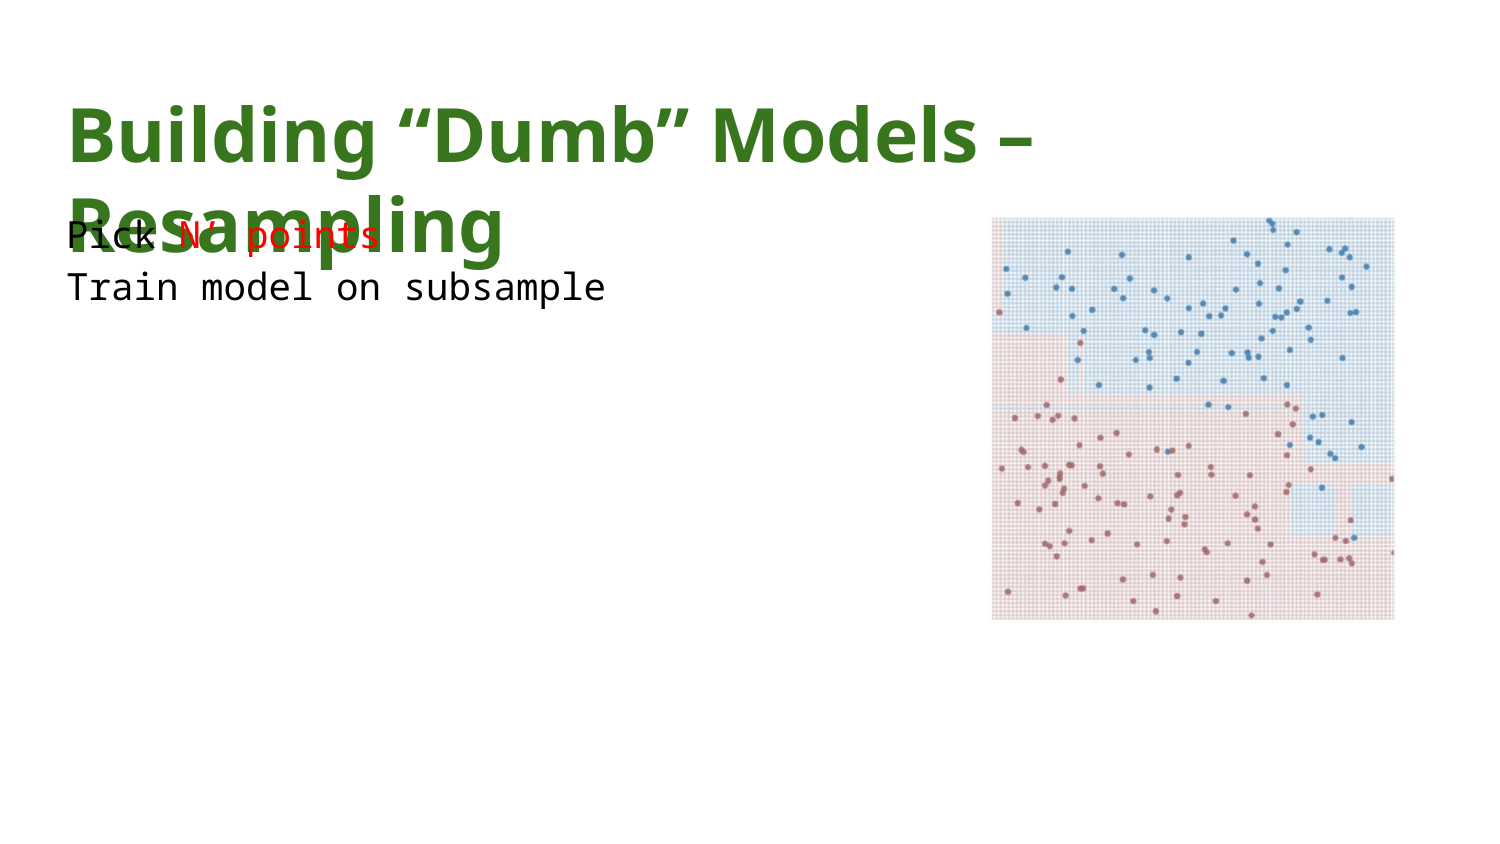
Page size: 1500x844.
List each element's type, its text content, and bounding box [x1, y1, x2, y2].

list Pick N’ points Train model on subsample [51, 189, 1449, 750]
picture [988, 213, 1398, 623]
title Building “Dumb” Models – Resampling [51, 72, 1449, 167]
